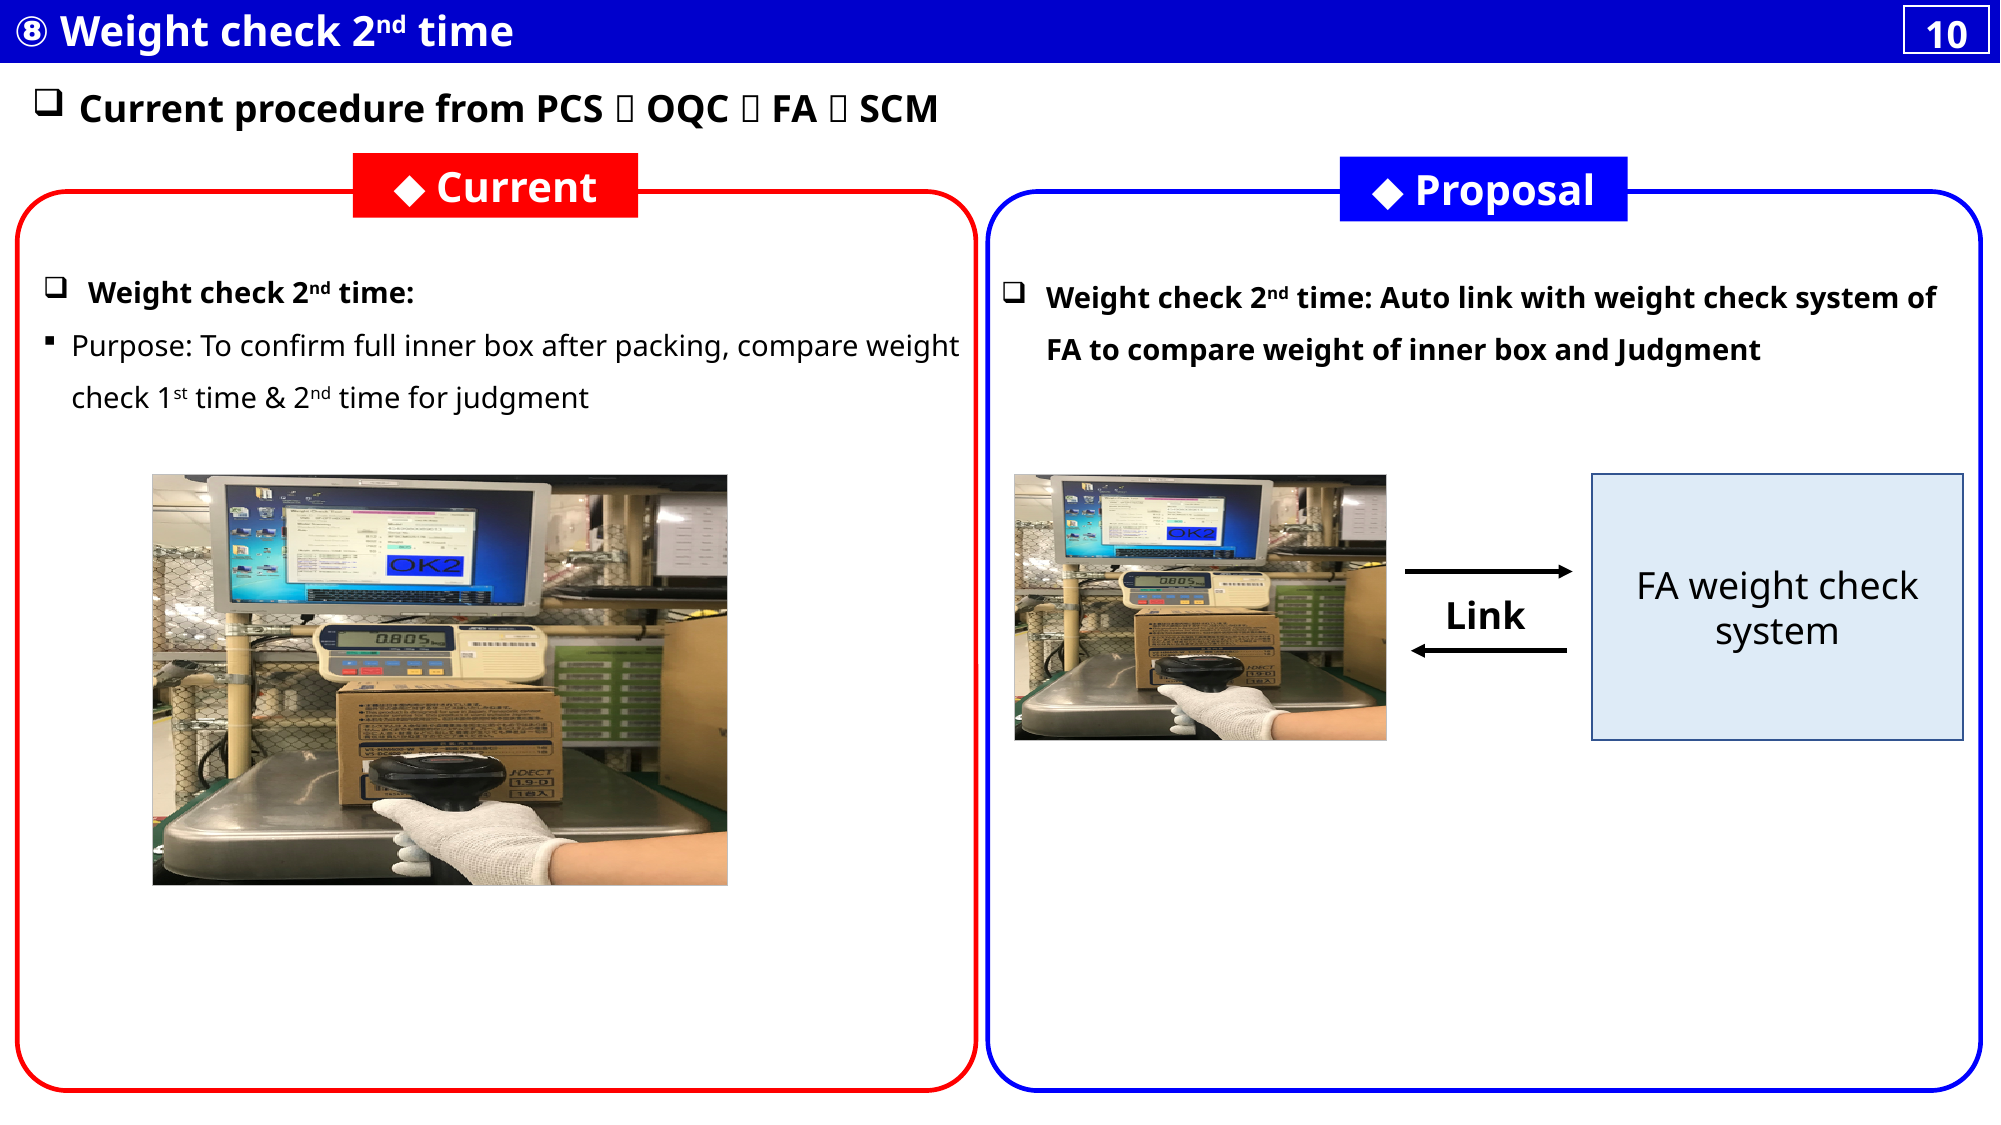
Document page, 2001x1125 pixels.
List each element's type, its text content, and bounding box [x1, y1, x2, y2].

picture [1014, 474, 1386, 741]
text_box Weight check 2nd time: Purpose: To confirm full inner box after packing, compare weight check 1st time & 2nd time for judgment [28, 249, 987, 422]
text_box [17, 191, 976, 1091]
picture [152, 474, 728, 886]
text_box 10 [1903, 5, 1990, 54]
text_box FA weight check system [1591, 473, 1964, 741]
text_box ◆ Current [352, 153, 639, 218]
text_box [987, 191, 1981, 1091]
text_box ⑧ Weight check 2nd time [0, 0, 2000, 64]
text_box ◆ Proposal [1339, 156, 1628, 222]
text_box Current procedure from PCS  OQC  FA  SCM [17, 77, 1982, 138]
text_box Weight check 2nd time: Auto link with weight check system of FA to compare weight of inner box and Judgment [986, 254, 1980, 374]
text_box Link [1386, 575, 1592, 653]
